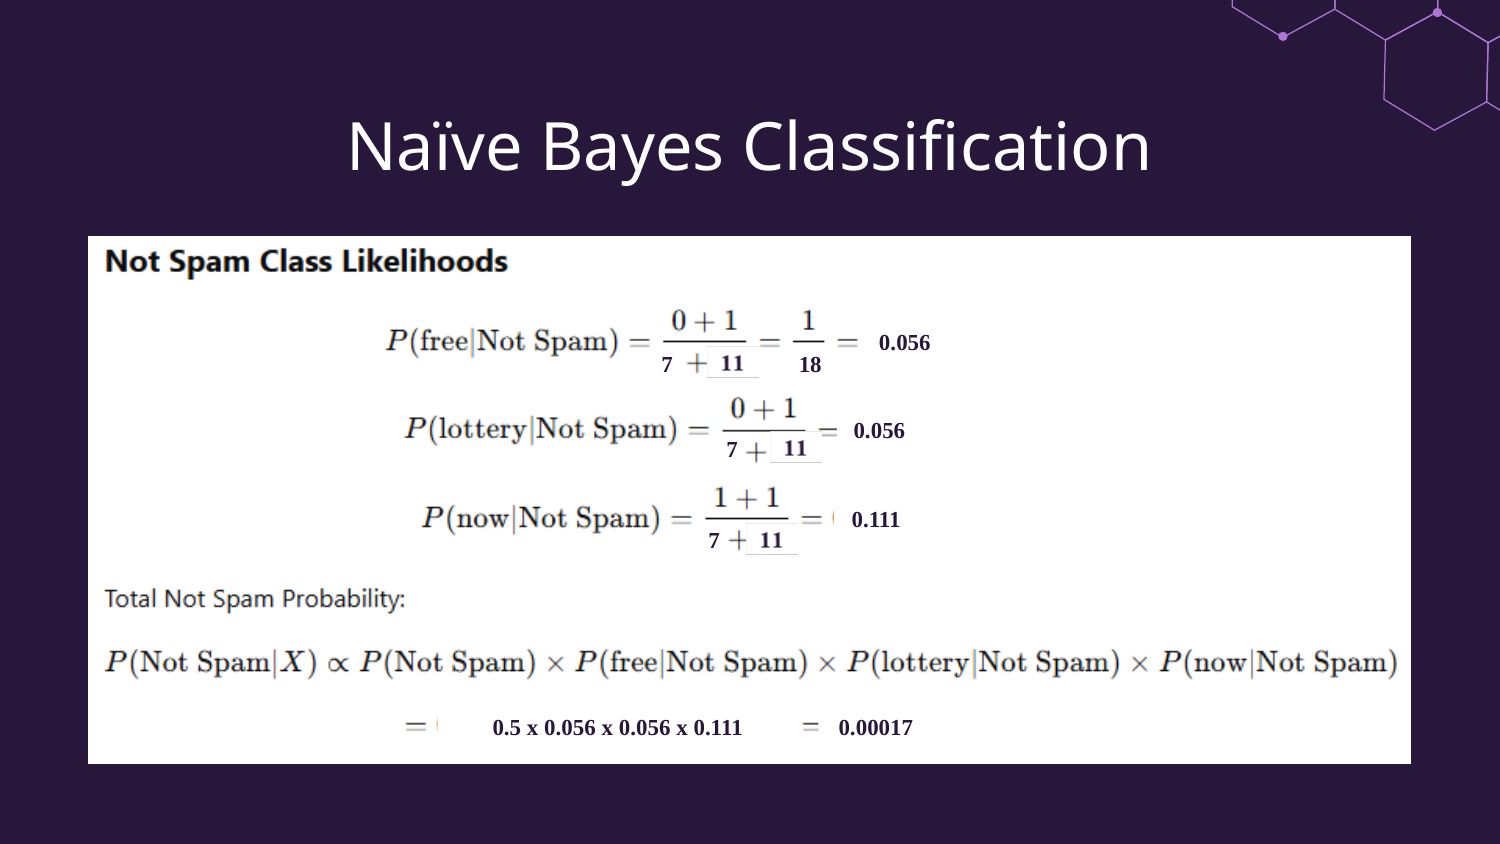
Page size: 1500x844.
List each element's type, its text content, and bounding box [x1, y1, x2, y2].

picture [88, 236, 1412, 764]
title Naïve Bayes Classification [116, 88, 1383, 183]
